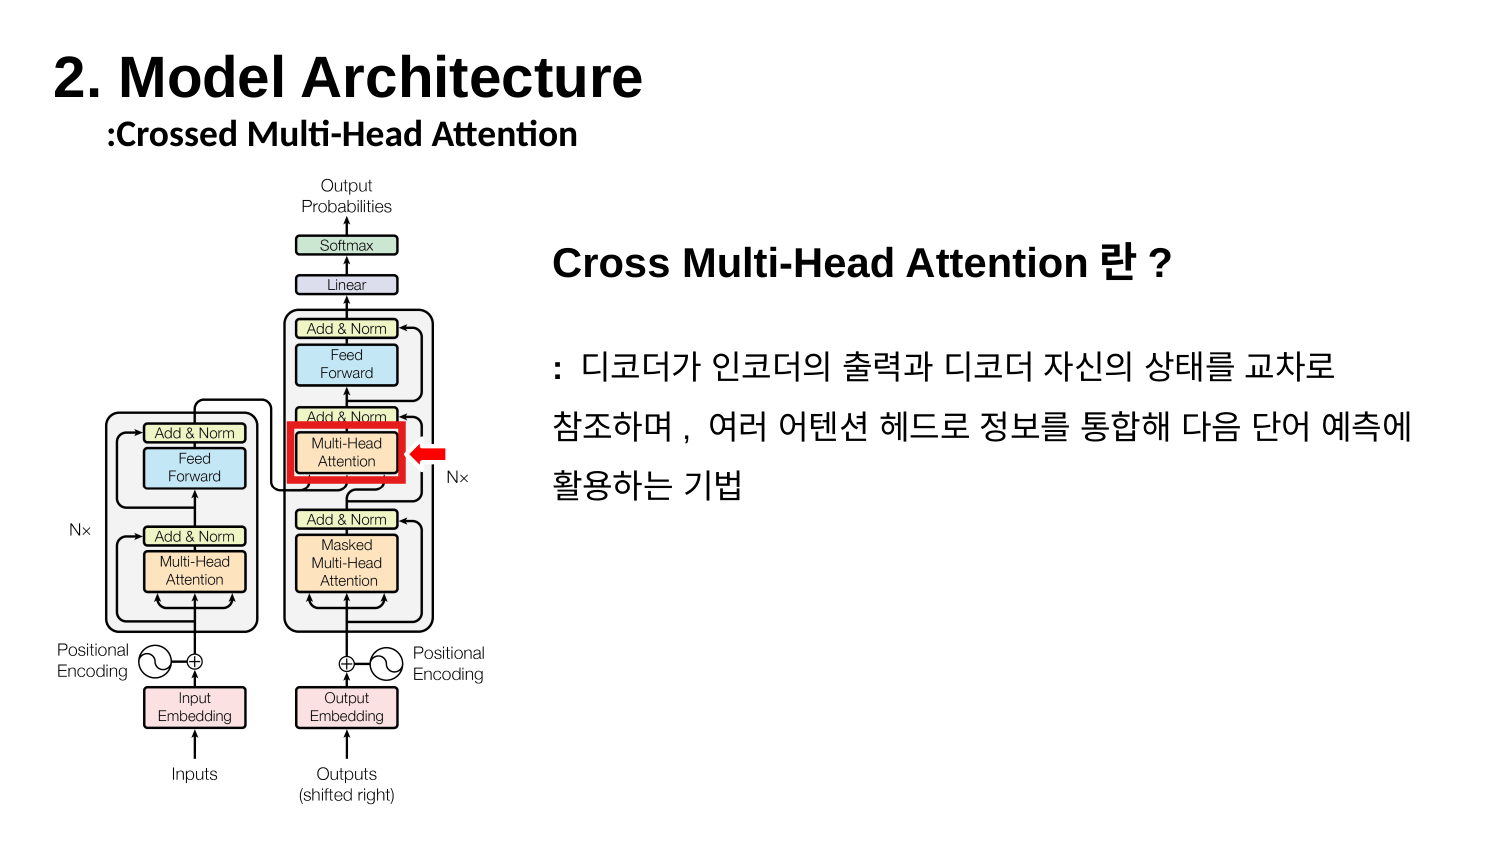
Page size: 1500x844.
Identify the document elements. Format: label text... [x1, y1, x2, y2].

text_box 2. Model Architecture :Crossed Multi-Head Attention [38, 32, 1036, 156]
text_box Cross Multi-Head Attention란? : 디코더가 인코더의 출력과 디코더 자신의 상태를 교차로 참조하며, 여러 어텐션 헤드로 정보를 통합해 다음 단어 예측에 활용하는 기법 [537, 228, 1440, 513]
picture [45, 162, 499, 812]
